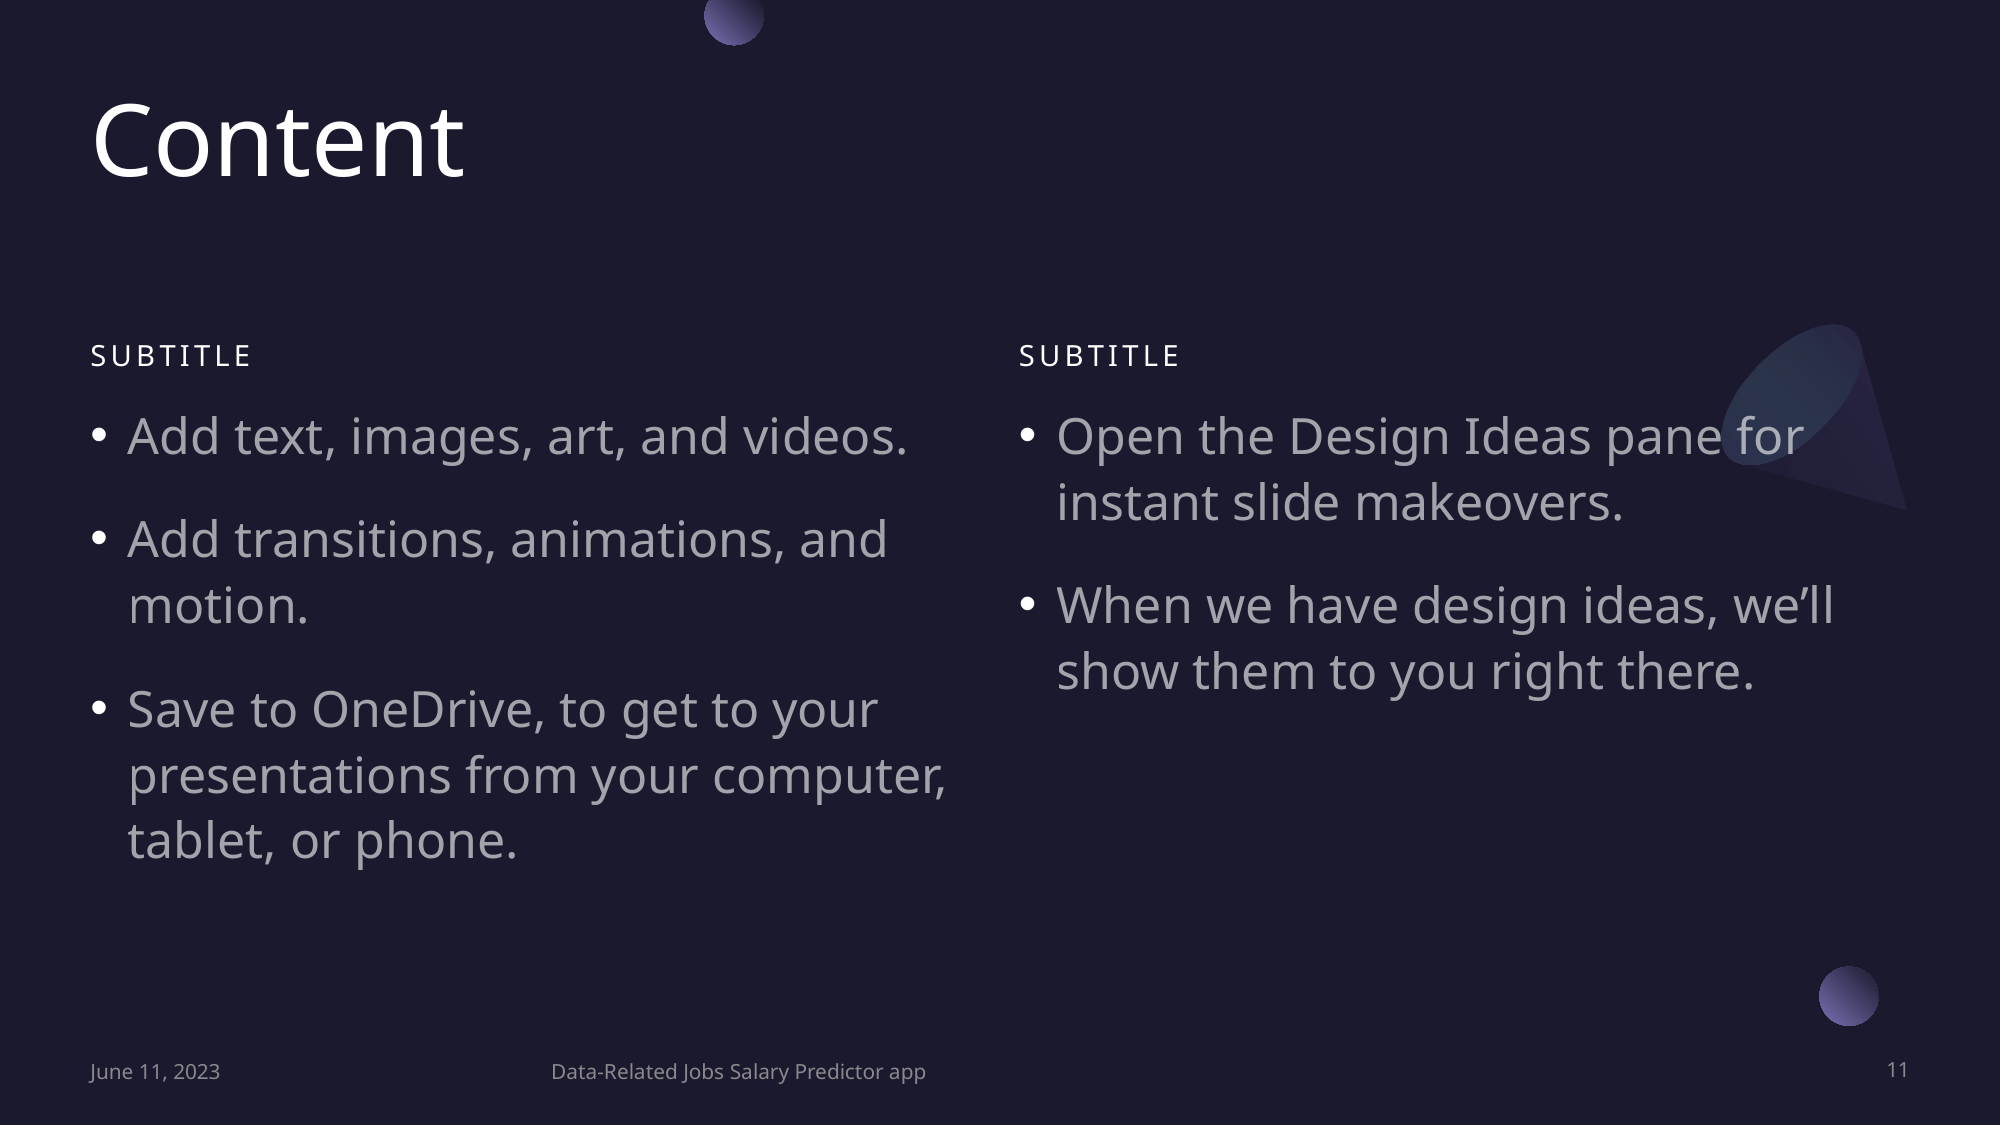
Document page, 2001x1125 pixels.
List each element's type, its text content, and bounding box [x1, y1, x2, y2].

text_box Data-Related Jobs Salary Predictor app [550, 1058, 1598, 1084]
list Subtitle [90, 283, 983, 372]
list Open the Design Ideas pane for instant slide makeovers. When we have design ideas, we’ll show them to you right there. [1019, 398, 1911, 975]
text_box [1702, 332, 1922, 541]
text_box June 11, 2023 [90, 1058, 522, 1084]
list Add text, images, art, and videos. Add transitions, animations, and motion. Save to OneDrive, to get to your presentations from your computer, tablet, or phone. [90, 398, 981, 975]
text_box [703, 0, 765, 47]
list Subtitle [1019, 283, 1911, 372]
text_box 11 [1632, 1058, 1910, 1084]
title Content [90, 90, 1911, 309]
